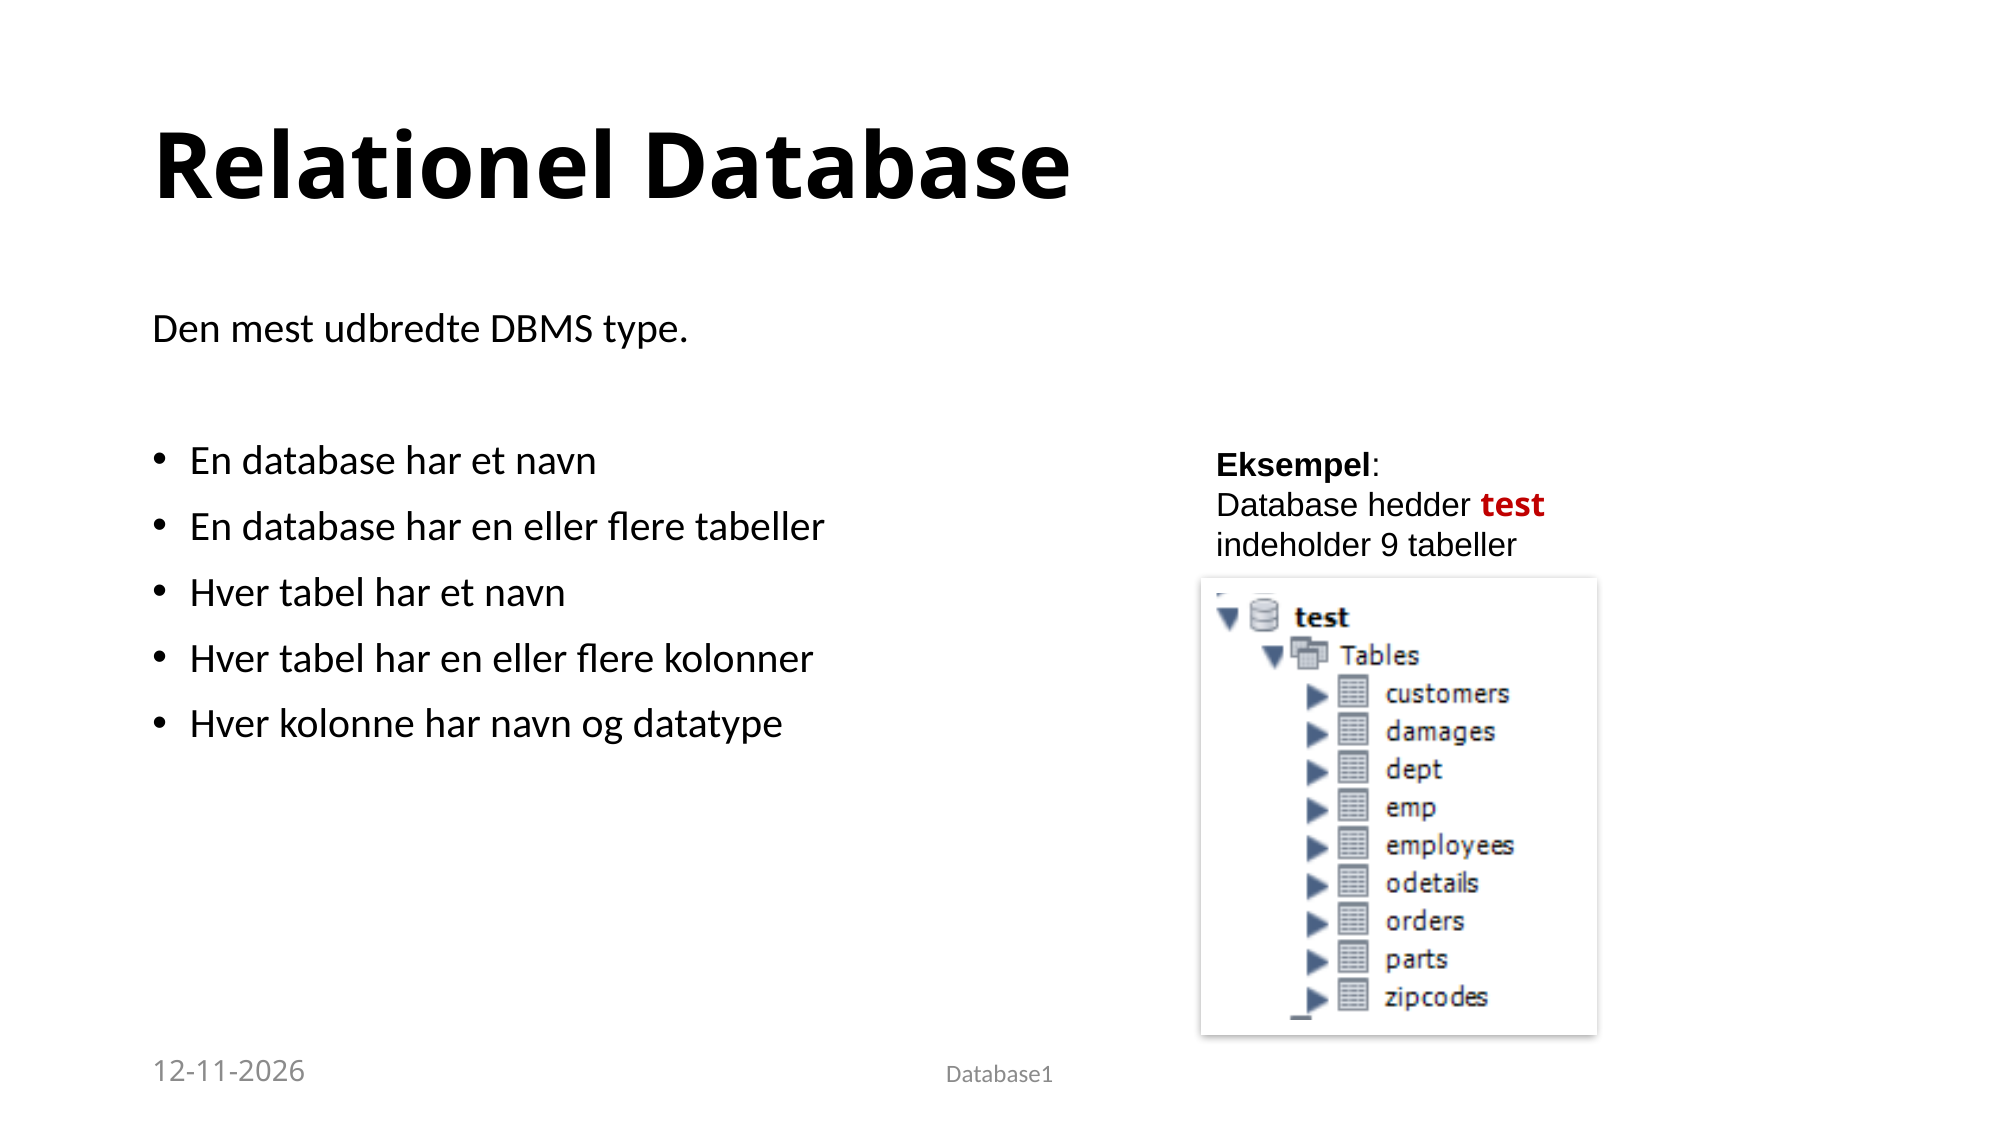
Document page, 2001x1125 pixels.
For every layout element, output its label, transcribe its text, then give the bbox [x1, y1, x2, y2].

title Relationel Database [137, 59, 1863, 278]
footer Database1 [662, 1042, 1338, 1103]
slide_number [137, 1042, 588, 1103]
picture [1215, 592, 1583, 1021]
list Den mest udbredte DBMS type. En database har et navn En database har en eller flere tabeller Hver tabel har et navn Hver tabel har en eller flere kolonner Hver kolonne har navn og datatype [137, 299, 1863, 1014]
text_box Eksempel: Database hedder test indeholder 9 tabeller [1201, 435, 1639, 570]
